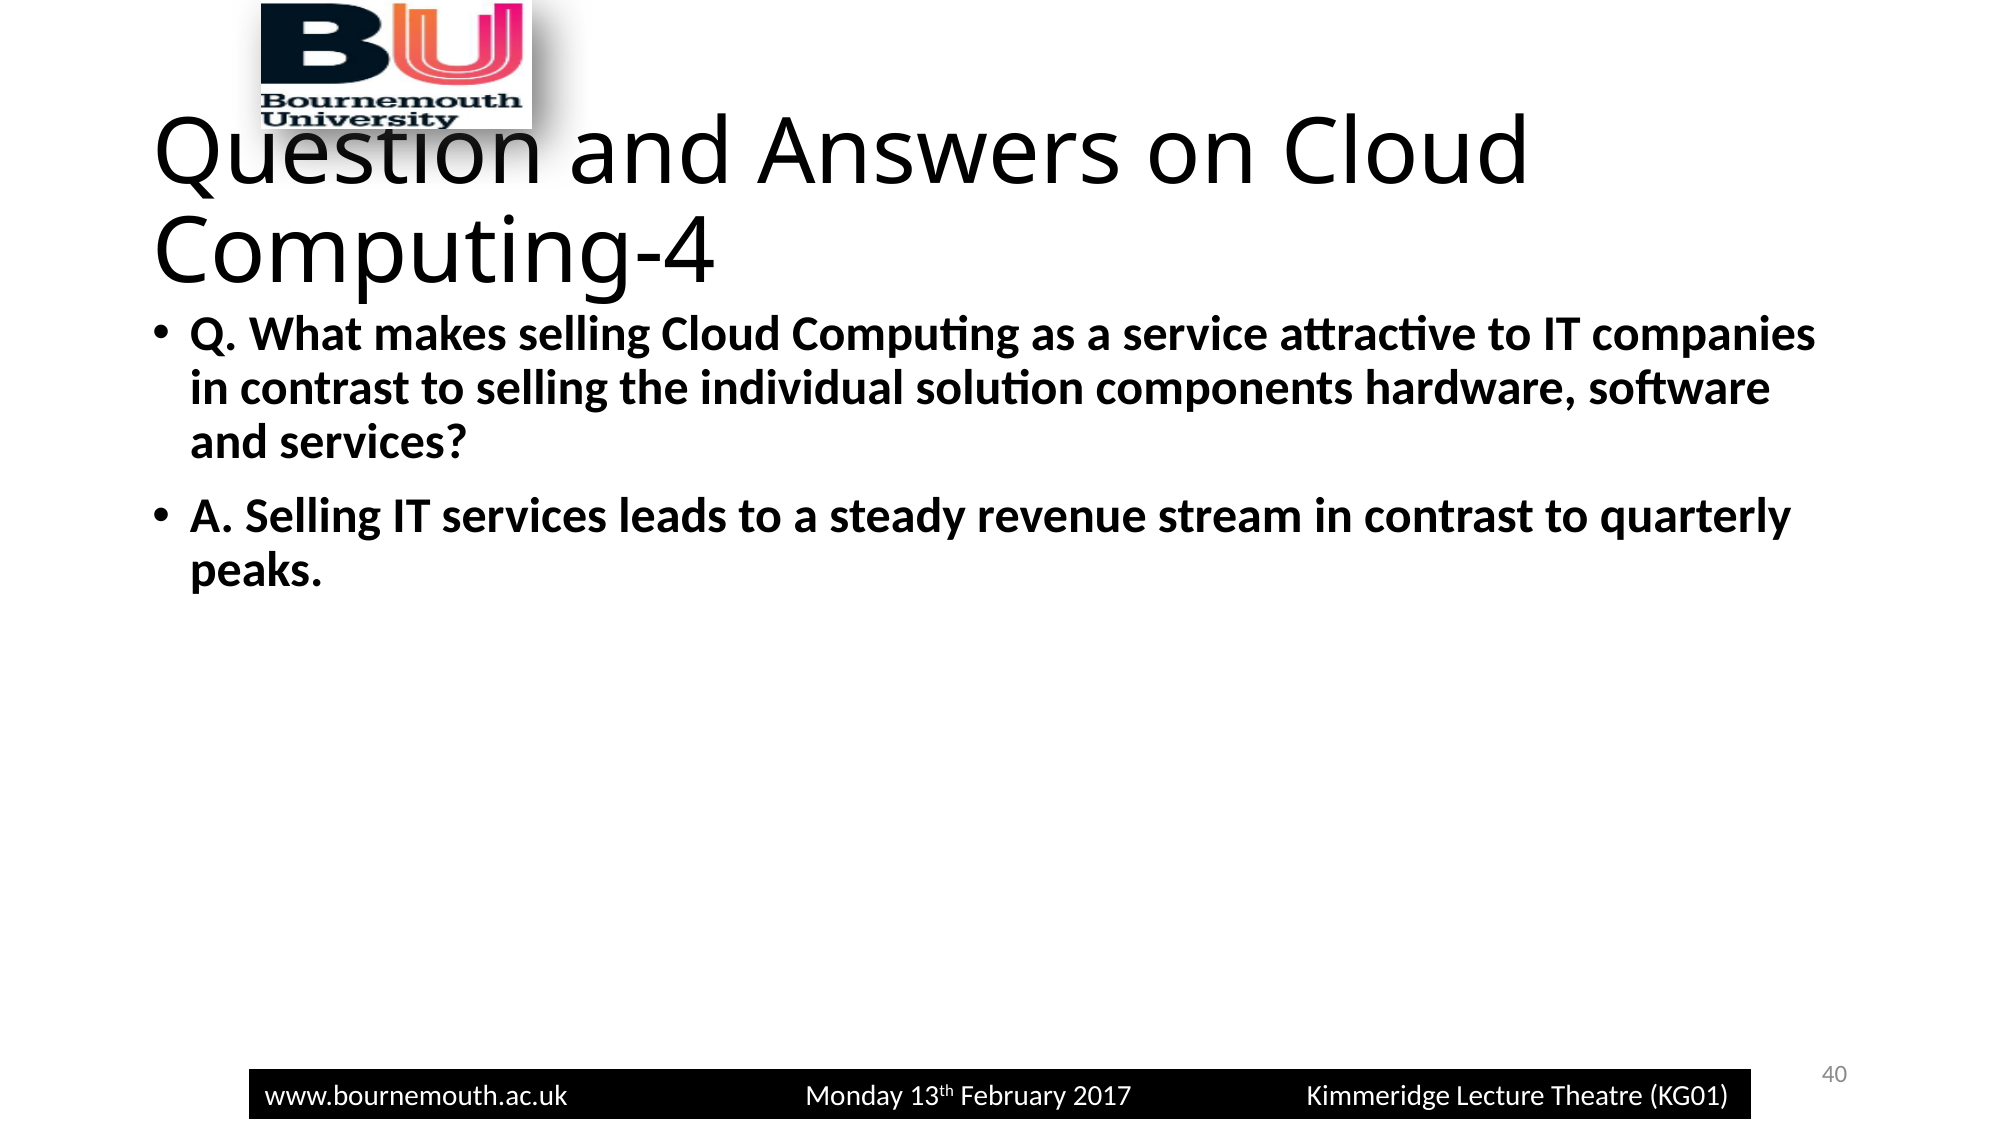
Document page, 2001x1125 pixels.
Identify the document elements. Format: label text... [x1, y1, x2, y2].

slide_number 40 [1412, 1042, 1863, 1103]
list Q. What makes selling Cloud Computing as a service attractive to IT companies in contrast to selling the individual solution components hardware, software and services? A. Selling IT services leads to a steady revenue stream in contrast to quarterly peaks. [137, 299, 1863, 1014]
title Question and Answers on Cloud Computing-4 [137, 128, 1863, 278]
text_box www.bournemouth.ac.uk Monday 13th February 2017 Kimmeridge Lecture Theatre (KG01) [249, 1069, 1751, 1119]
text_box [309, 127, 1735, 233]
picture [261, 0, 532, 129]
